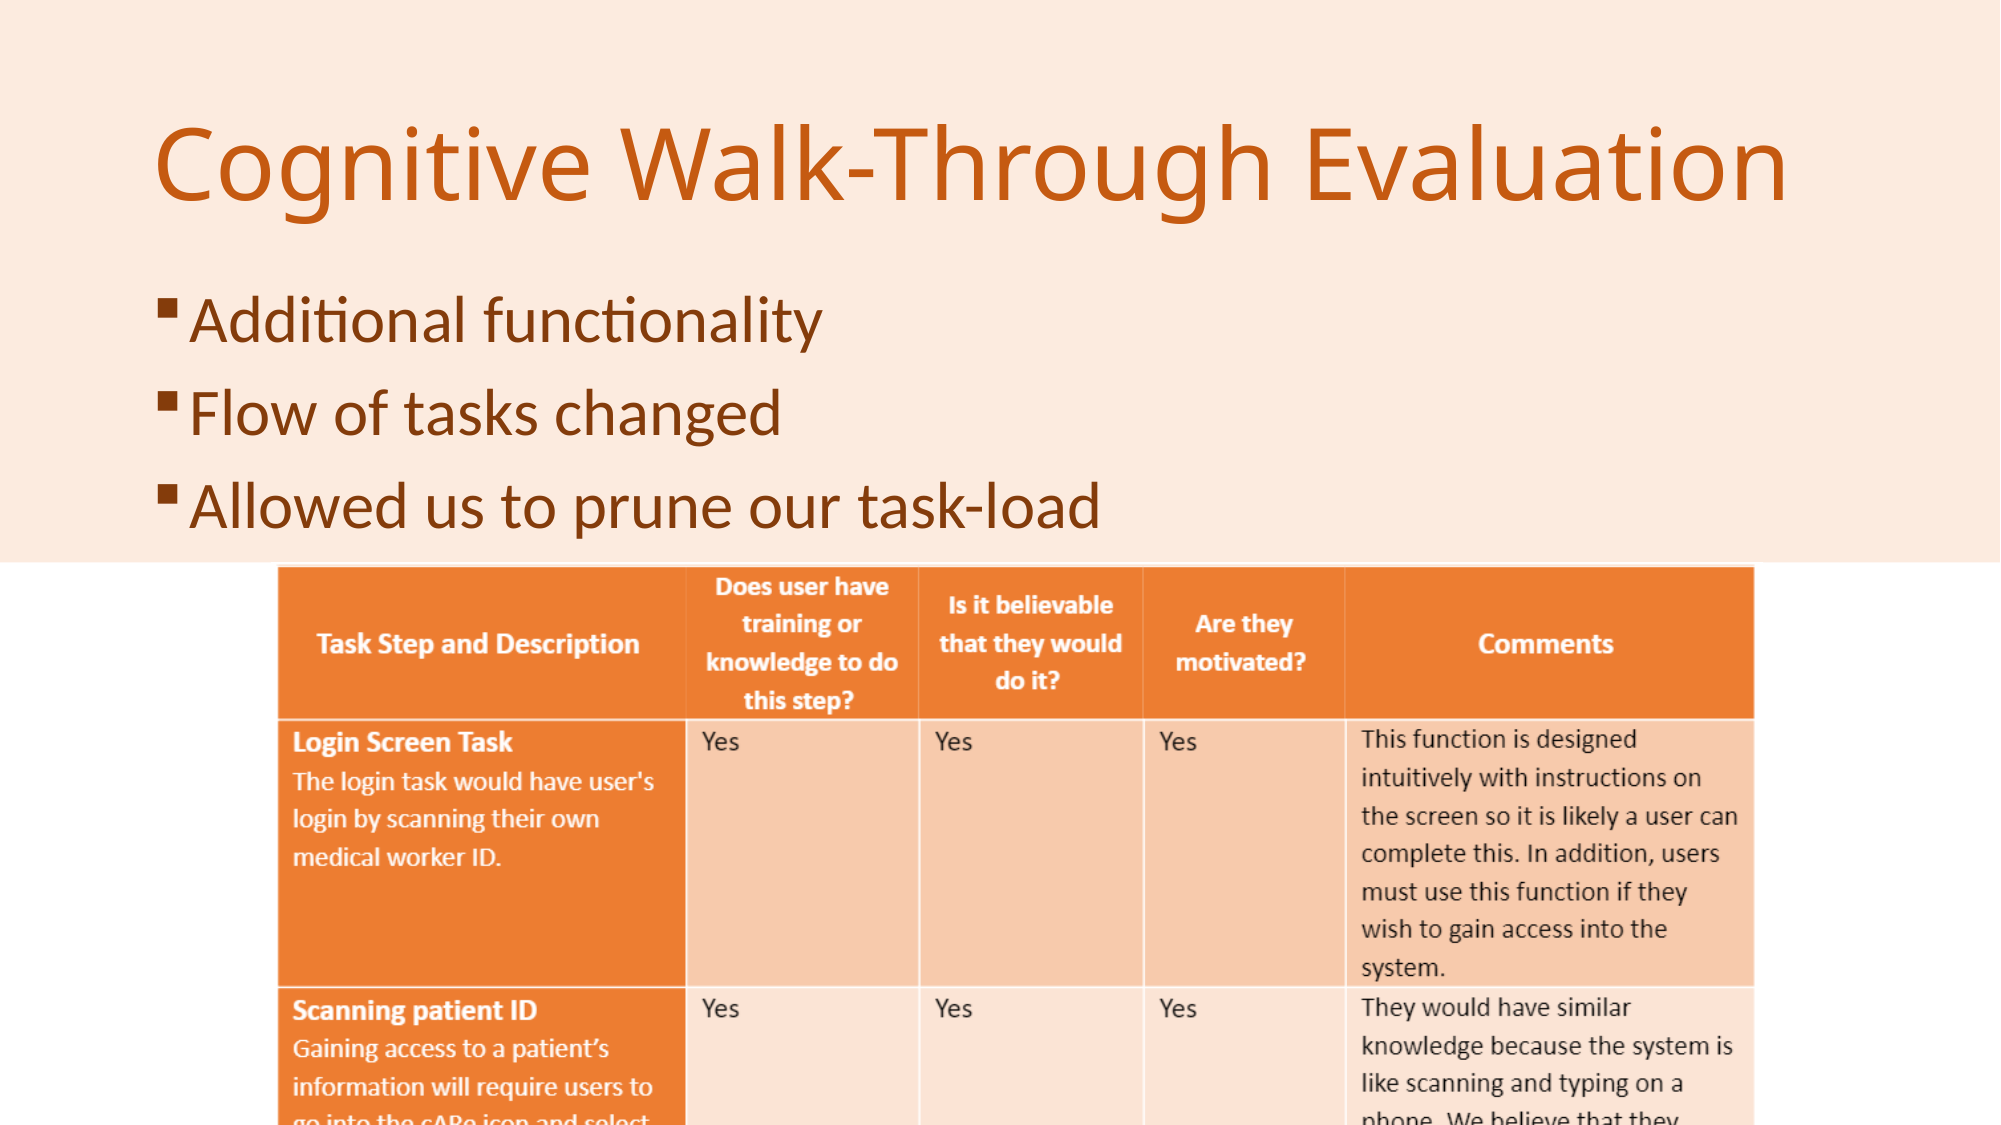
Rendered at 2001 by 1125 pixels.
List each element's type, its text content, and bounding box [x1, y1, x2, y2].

list Additional functionality Flow of tasks changed Allowed us to prune our task-load [137, 277, 1863, 1014]
text_box [0, 0, 2000, 563]
title Cognitive Walk-Through Evaluation [137, 59, 1863, 277]
picture [270, 562, 1764, 1125]
